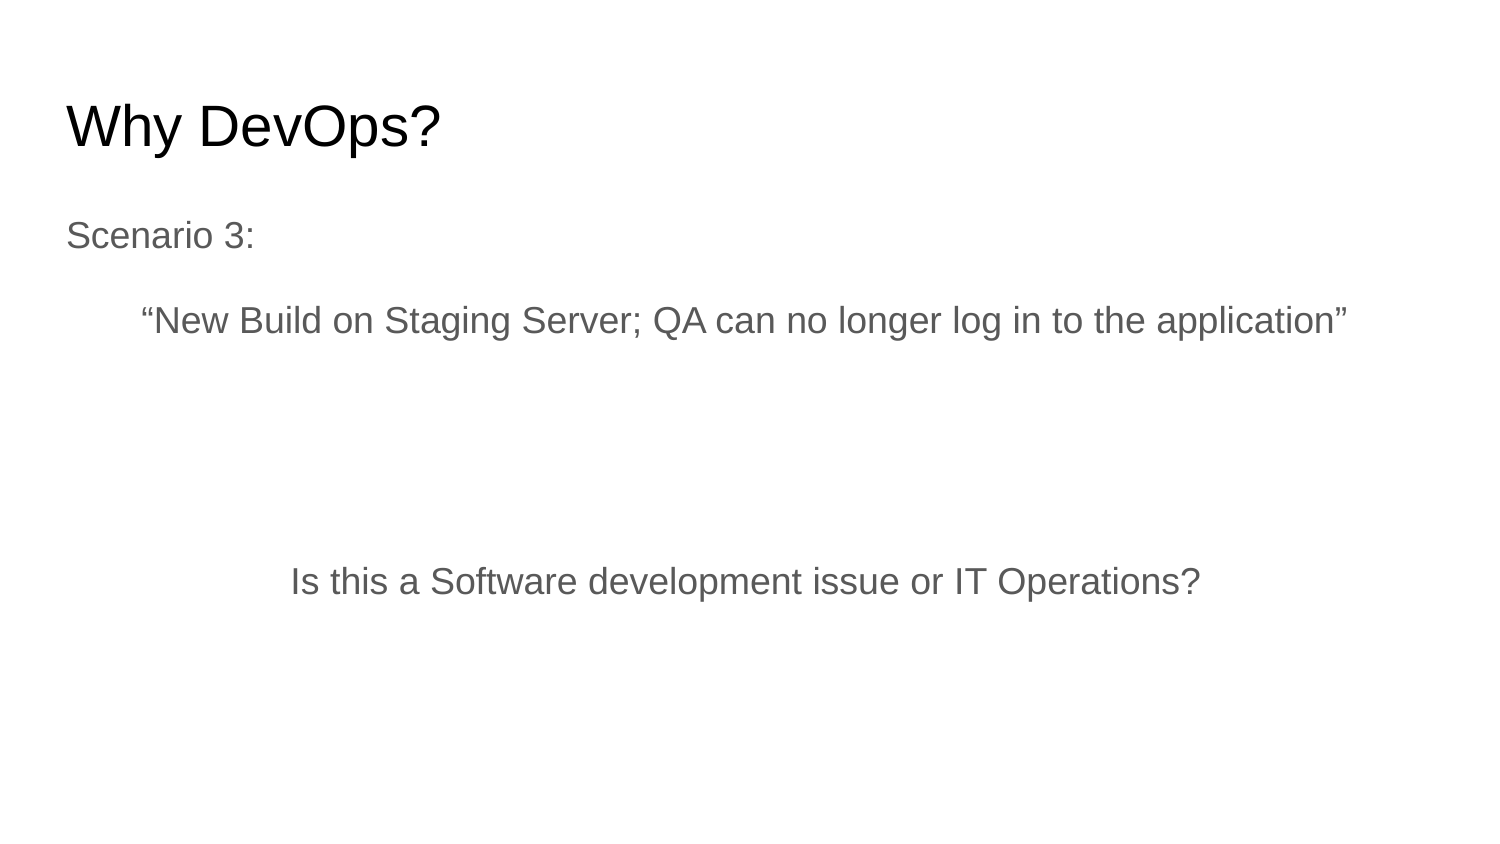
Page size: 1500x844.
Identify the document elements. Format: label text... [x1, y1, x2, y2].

list Scenario 3: “New Build on Staging Server; QA can no longer log in to the application” [51, 189, 1449, 392]
title Why DevOps? [51, 72, 1449, 167]
text_box Is this a Software development issue or IT Operations? [152, 535, 1340, 675]
